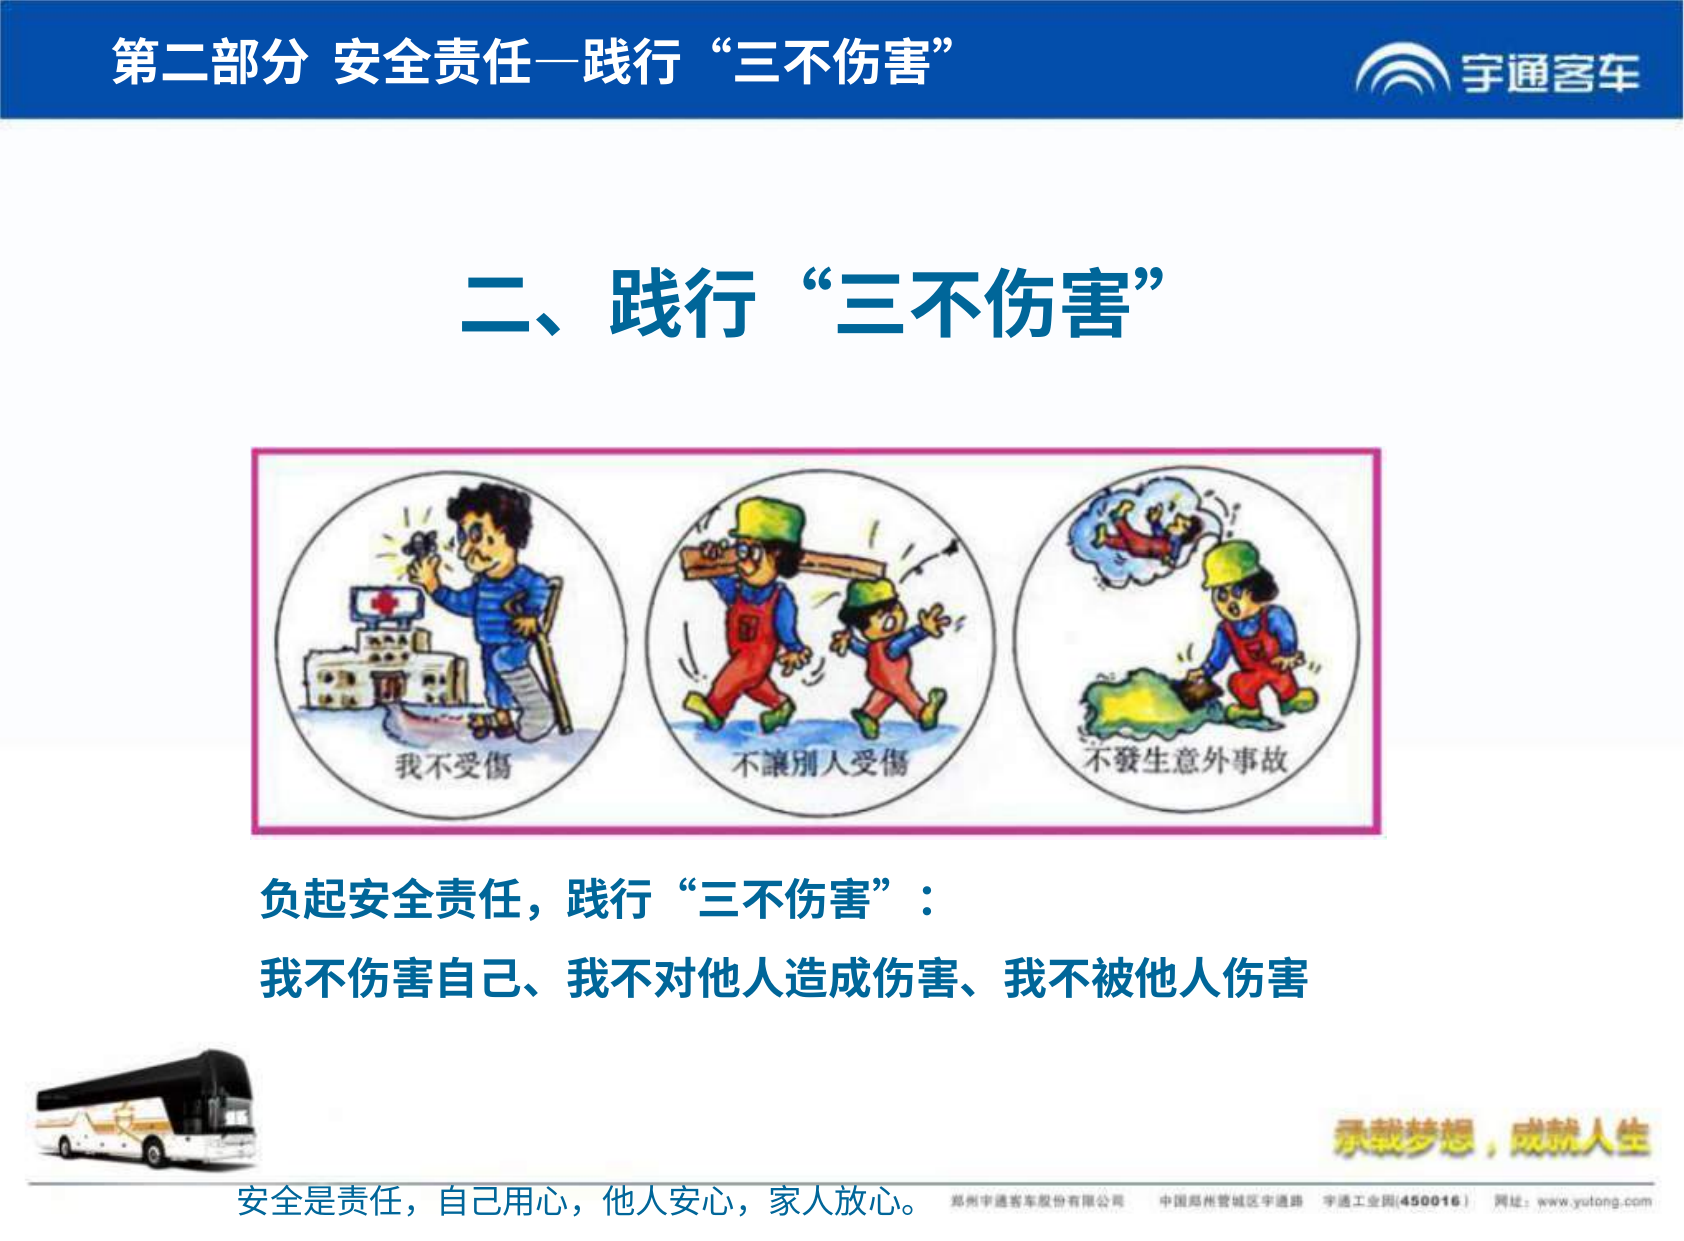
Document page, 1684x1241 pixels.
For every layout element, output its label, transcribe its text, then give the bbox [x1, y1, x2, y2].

text_box 二、践行“三不伤害” [147, 243, 1490, 347]
picture [0, 0, 1684, 1241]
title 第二部分 安全责任—践行“三不伤害” [93, 22, 1084, 96]
text_box 负起安全责任，践行“三不伤害”： 我不伤害自己、我不对他人造成伤害、我不被他人伤害 [245, 838, 1614, 1011]
